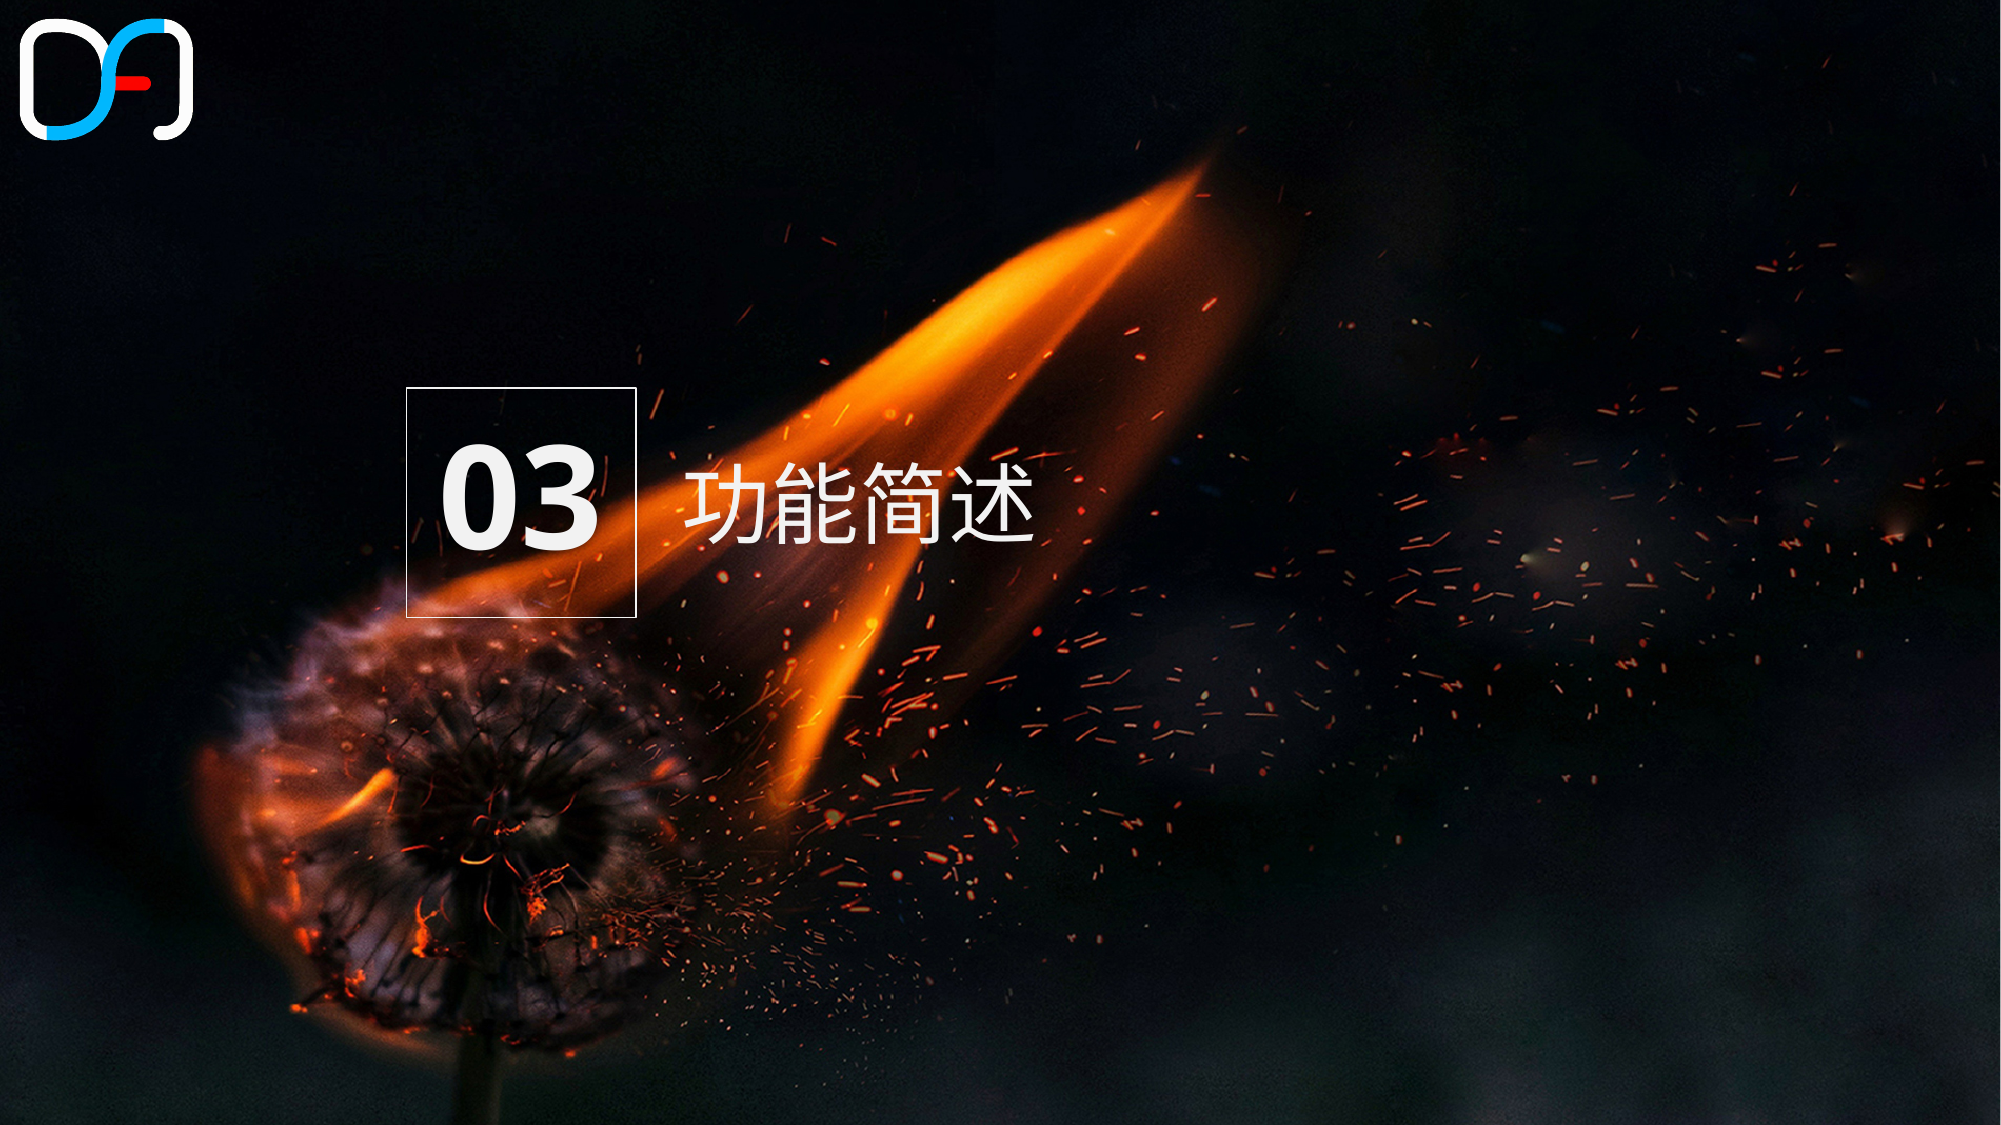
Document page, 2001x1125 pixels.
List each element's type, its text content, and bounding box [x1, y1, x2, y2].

text_box 03 [406, 387, 637, 618]
text_box 功能简述 [666, 441, 1053, 563]
picture [0, 0, 2001, 1125]
